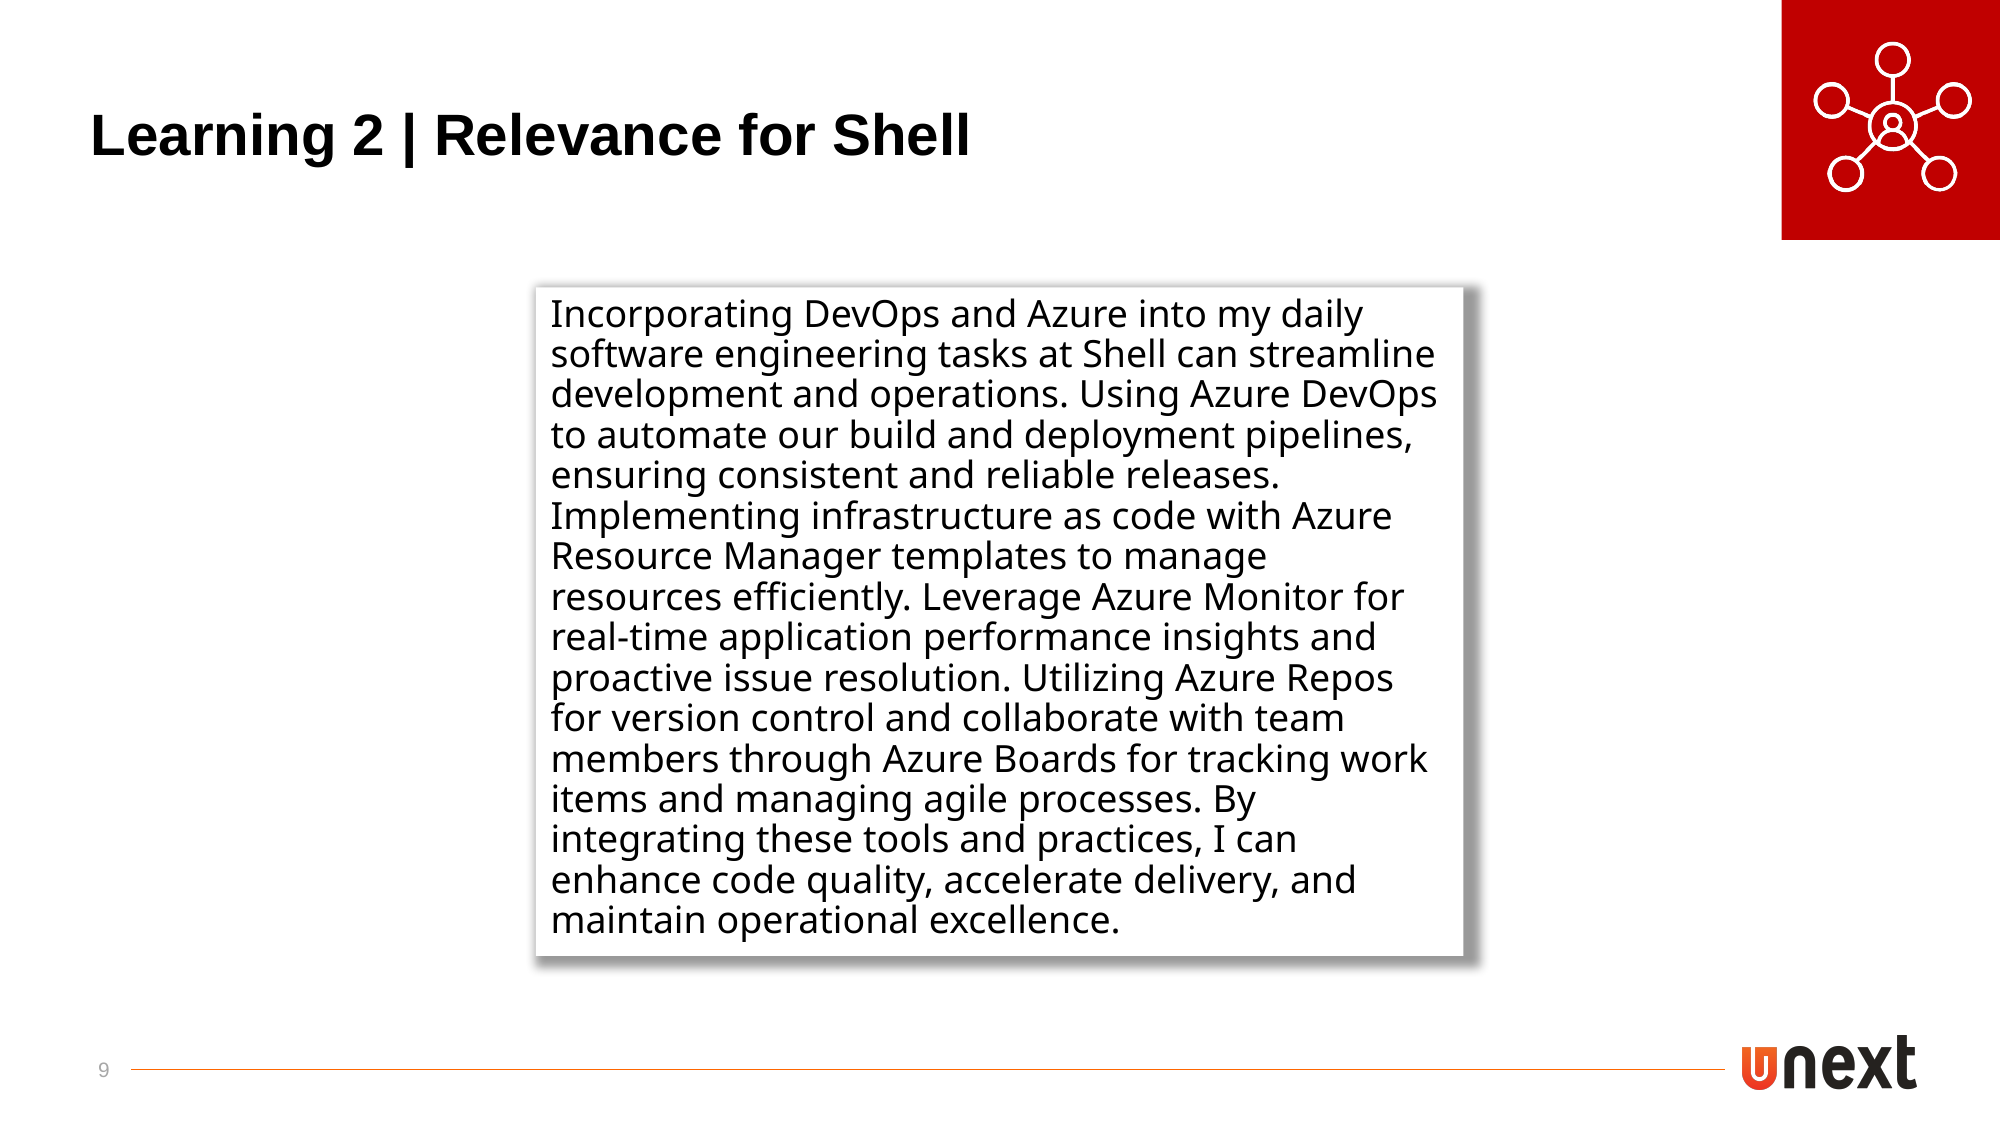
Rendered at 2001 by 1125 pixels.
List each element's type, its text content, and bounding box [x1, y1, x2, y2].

text_box Incorporating DevOps and Azure into my daily software engineering tasks at Shell can streamline development and operations. Using Azure DevOps to automate our build and deployment pipelines, ensuring consistent and reliable releases. Implementing infrastructure as code with Azure Resource Manager templates to manage resources efficiently. Leverage Azure Monitor for real-time application performance insights and proactive issue resolution. Utilizing Azure Repos for version control and collaborate with team members through Azure Boards for tracking work items and managing agile processes. By integrating these tools and practices, I can enhance code quality, accelerate delivery, and maintain operational excellence. [535, 287, 1464, 956]
title Learning 2 | Relevance for Shell [76, 78, 1795, 196]
picture [1742, 1035, 1917, 1090]
slide_number 9 [48, 1047, 110, 1091]
picture [1795, 19, 1990, 214]
text_box [1781, 0, 2000, 241]
